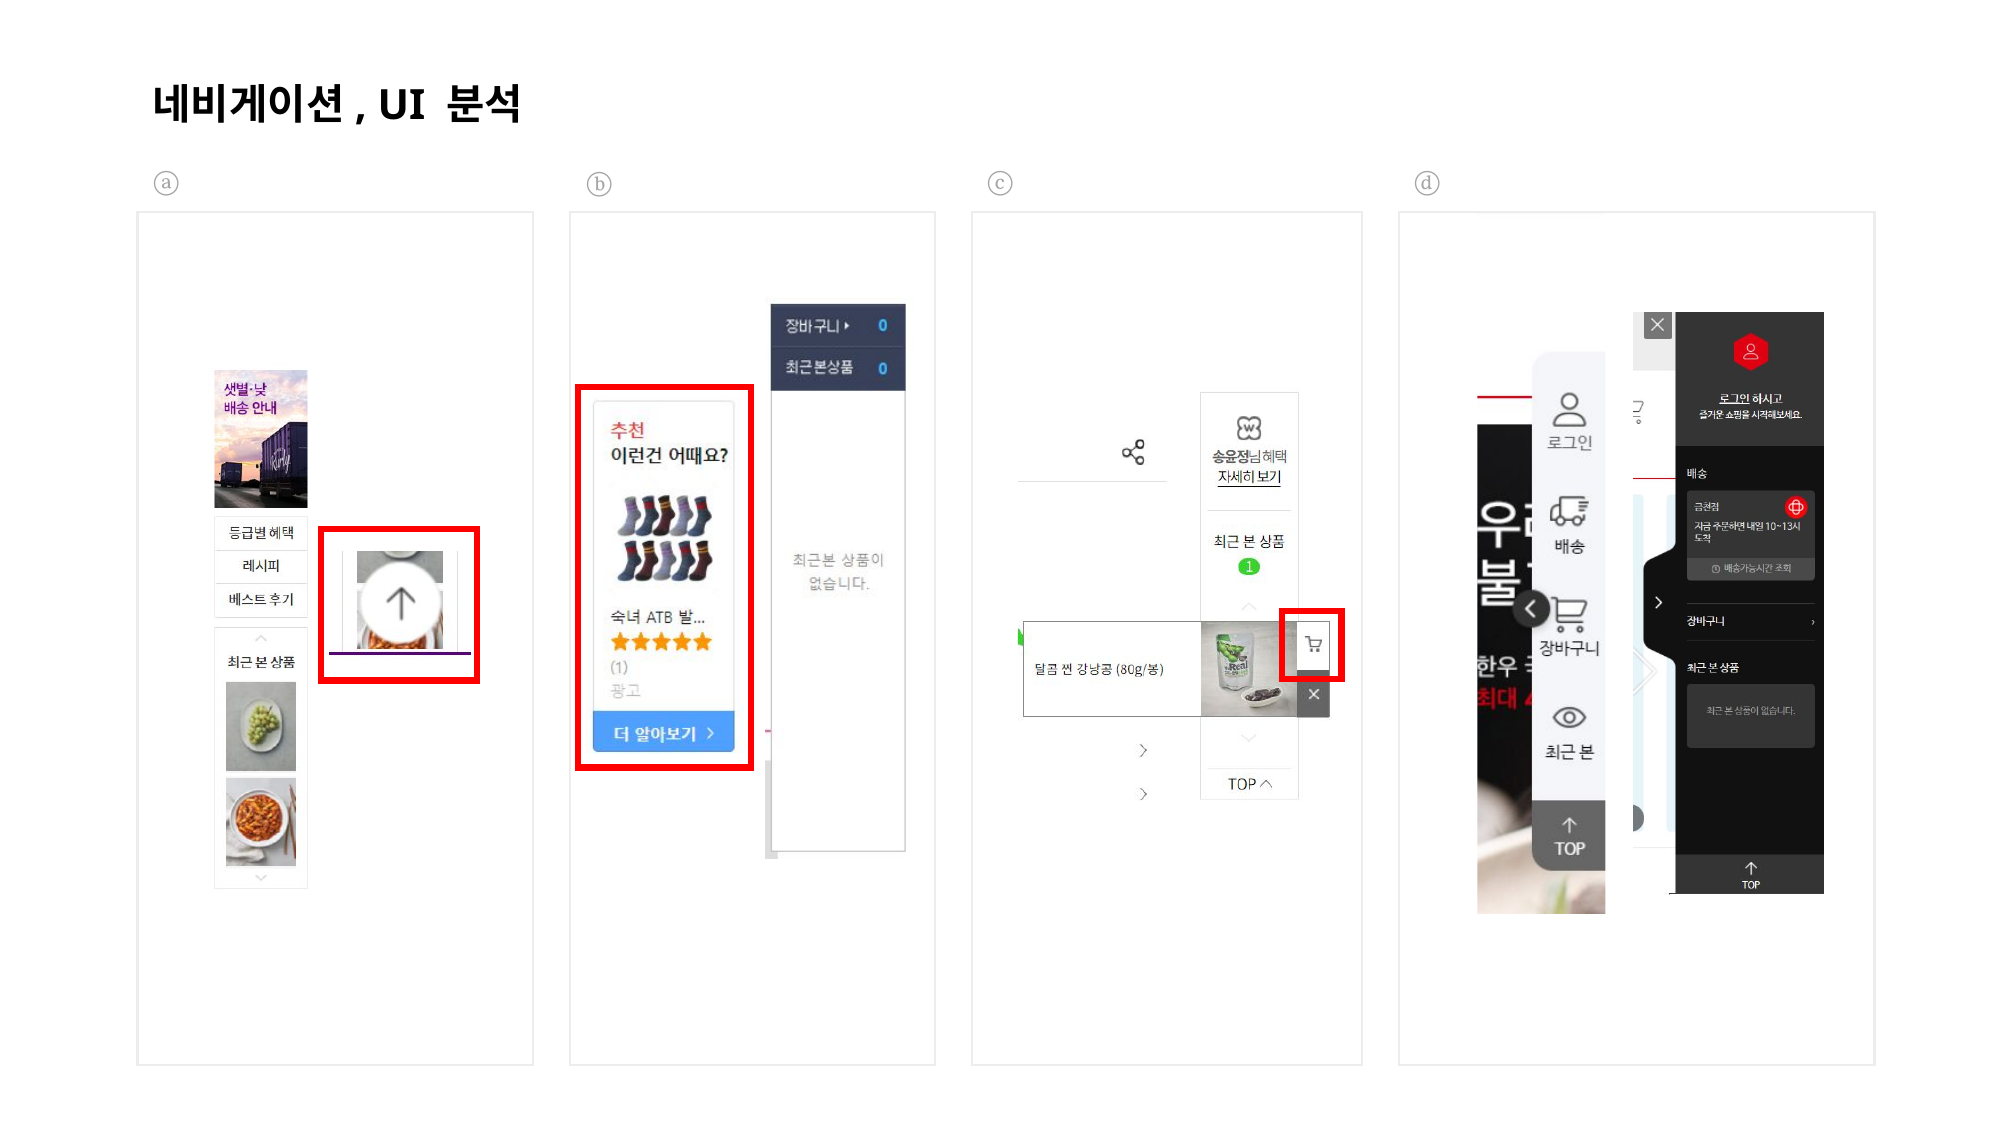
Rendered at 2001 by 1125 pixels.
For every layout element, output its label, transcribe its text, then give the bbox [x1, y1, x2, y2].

picture [1017, 387, 1334, 820]
picture [1477, 212, 1606, 915]
picture [329, 551, 471, 659]
text_box [569, 211, 936, 1066]
text_box [320, 528, 478, 682]
text_box ⓓ [1399, 150, 1455, 210]
text_box [971, 211, 1363, 1066]
picture [585, 388, 746, 768]
text_box [136, 211, 534, 1066]
picture [208, 362, 314, 896]
text_box ⓐ [137, 150, 194, 210]
text_box ⓒ [972, 150, 1028, 210]
title 네비게이션, UI 분석 [137, 61, 600, 151]
text_box [577, 386, 752, 769]
text_box [1334, 610, 1343, 680]
text_box ⓑ [570, 151, 626, 212]
picture [1633, 312, 1824, 896]
picture [765, 297, 914, 859]
text_box [1398, 211, 1876, 1066]
